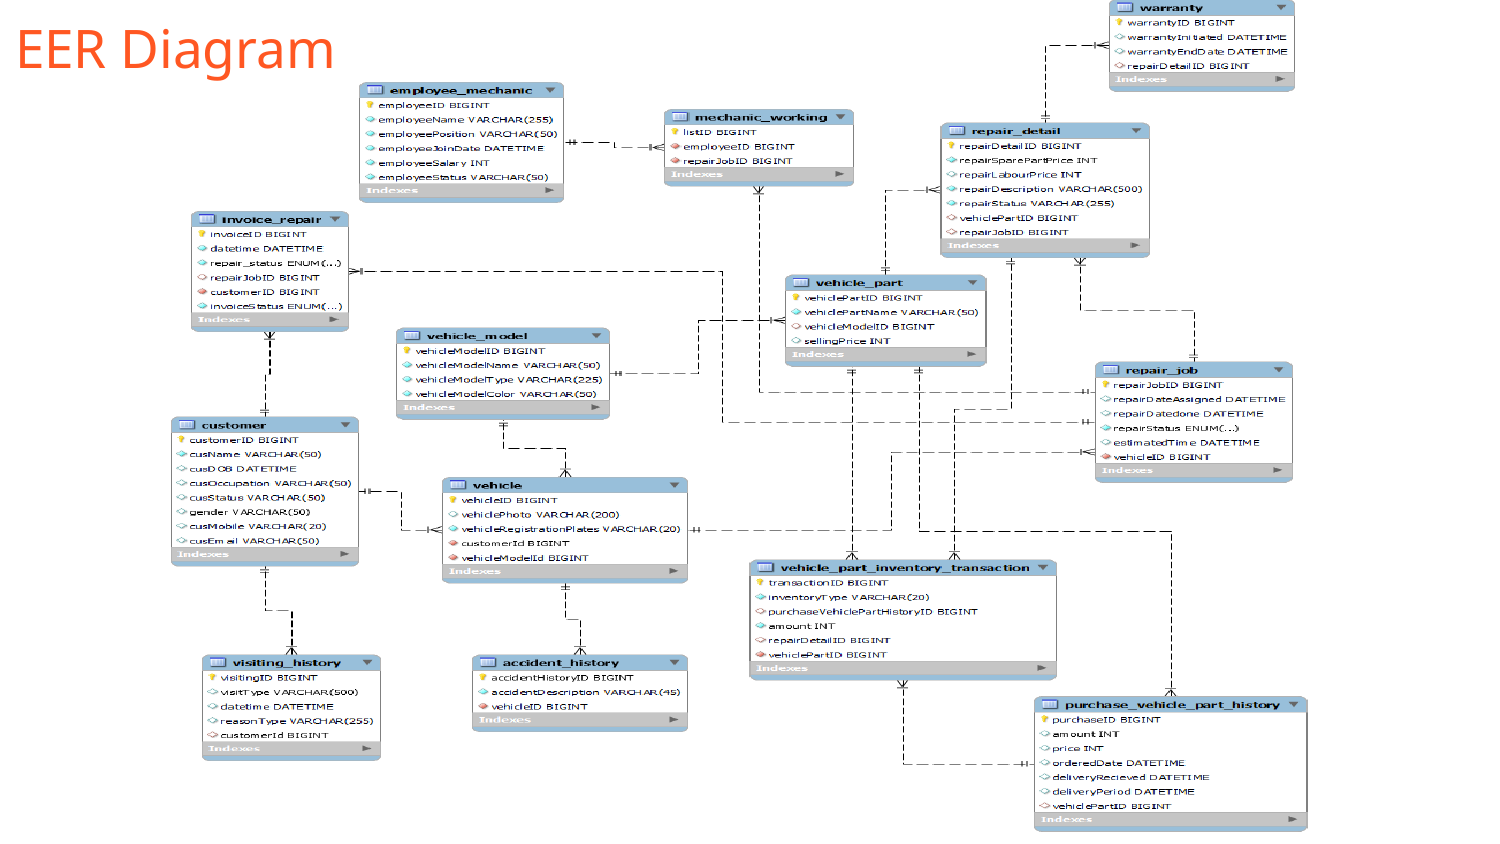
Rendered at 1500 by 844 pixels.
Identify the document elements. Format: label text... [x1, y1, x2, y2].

title EER Diagram [0, 0, 168, 94]
picture [171, 0, 1330, 844]
